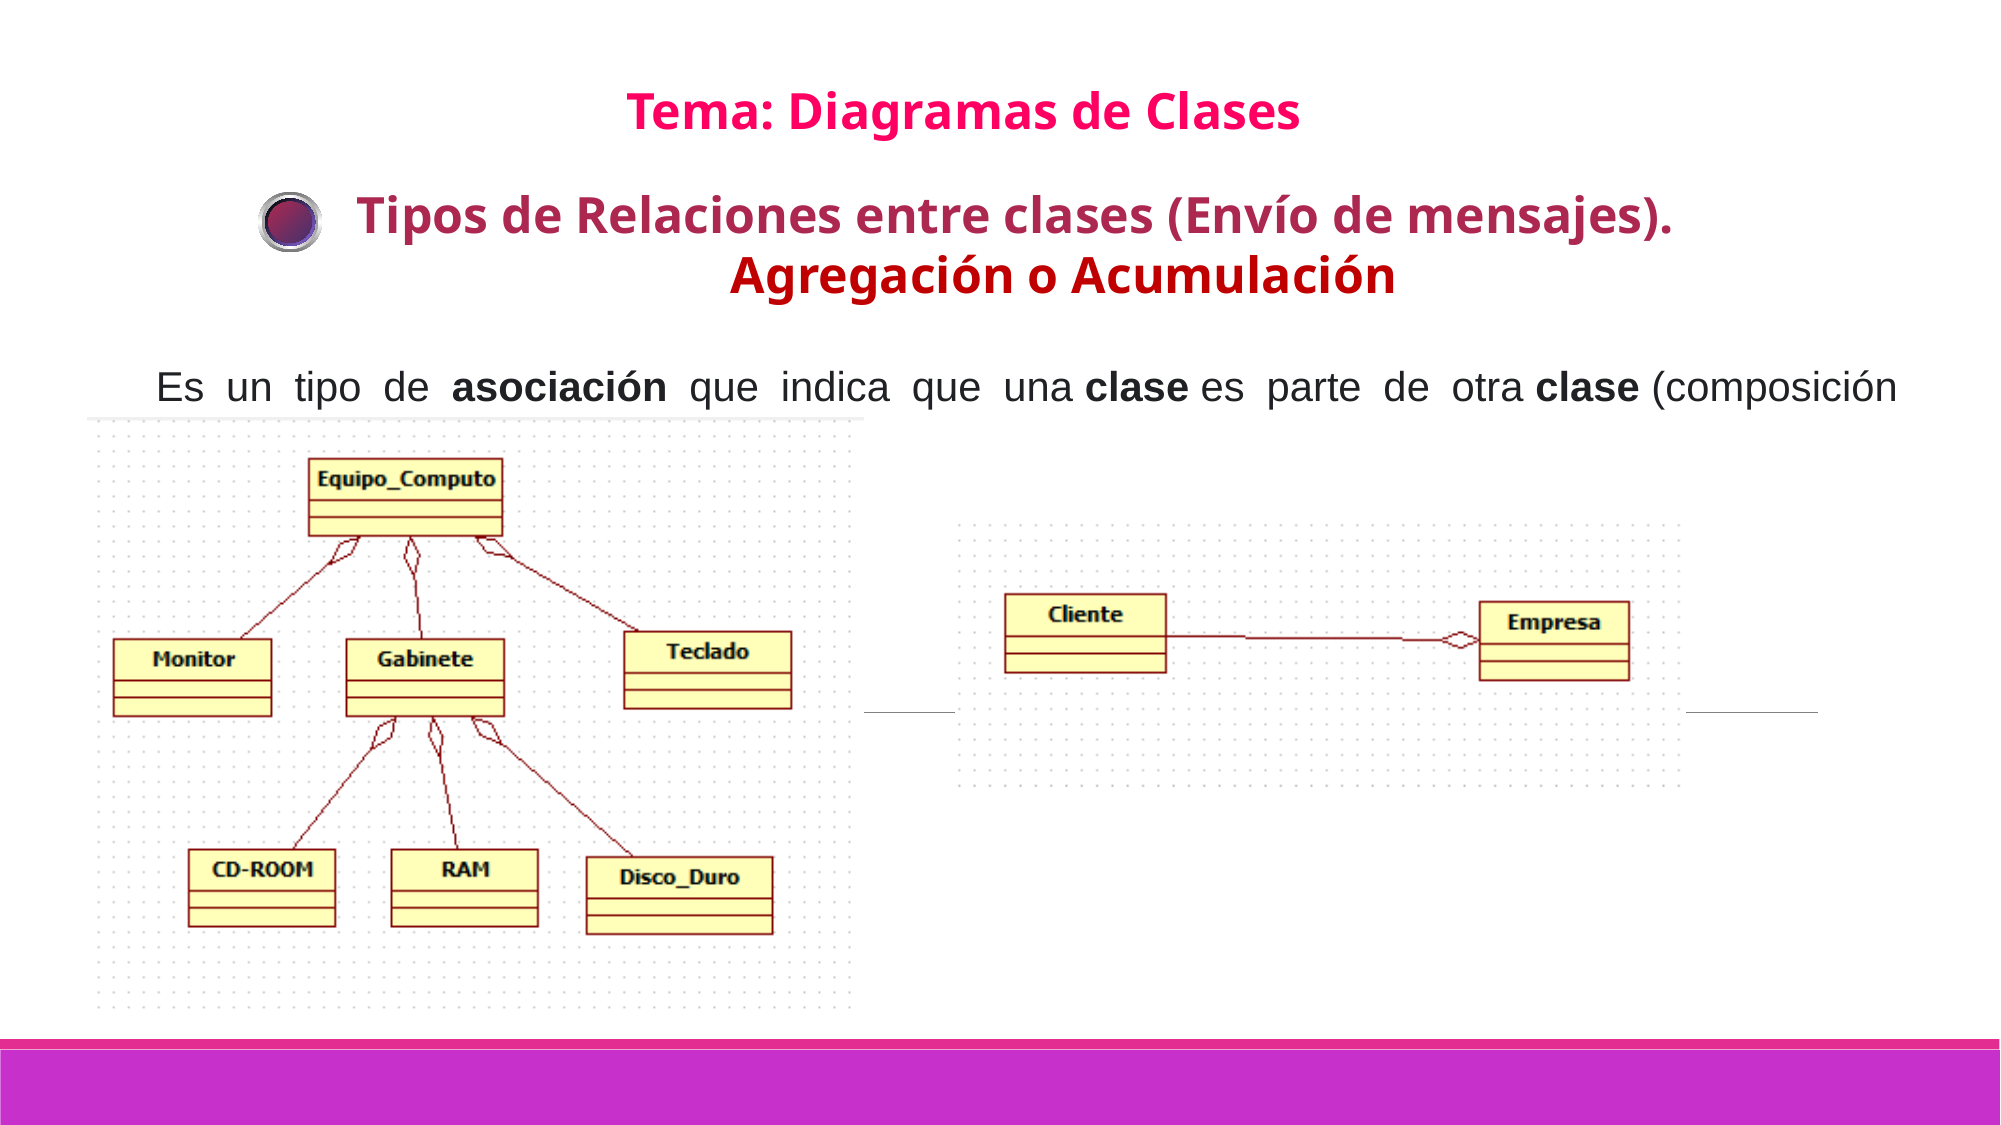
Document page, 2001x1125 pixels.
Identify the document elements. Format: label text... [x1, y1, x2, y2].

text_box Tipos de Relaciones entre clases (Envío de mensajes). Agregación o Acumulación [342, 176, 1799, 312]
text_box Tema: Diagramas de Clases [611, 72, 1799, 148]
picture [86, 417, 865, 1021]
text_box Es un tipo de asociación que indica que una clase es parte de otra clase (composición débil) [141, 352, 1913, 467]
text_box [257, 191, 323, 253]
picture [955, 519, 1686, 788]
